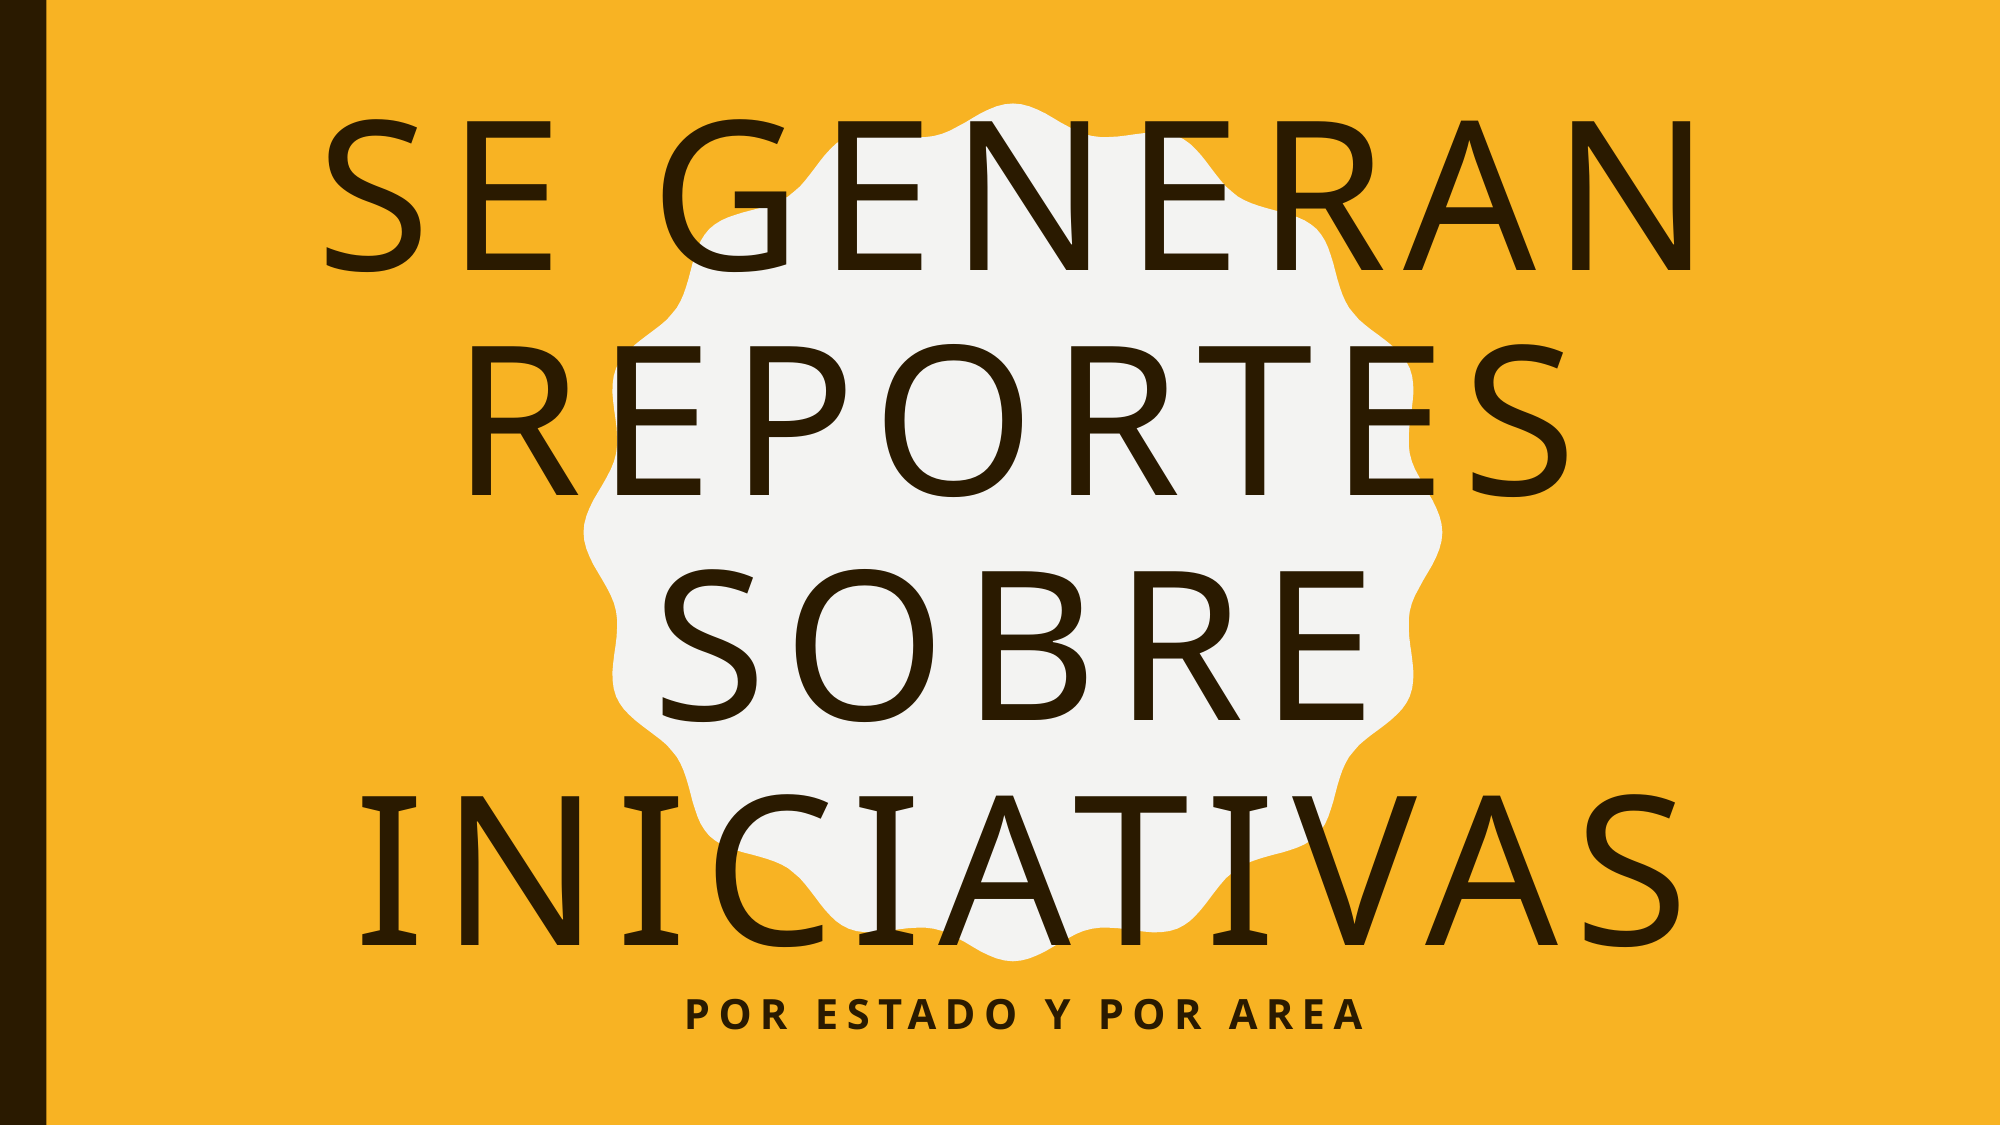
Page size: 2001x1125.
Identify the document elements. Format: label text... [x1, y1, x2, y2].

title SE GENERAN REPORTES SOBRE INICIATIVAS [176, 180, 1870, 902]
subtitle POR ESTADO Y POR AREA [363, 980, 1684, 1103]
